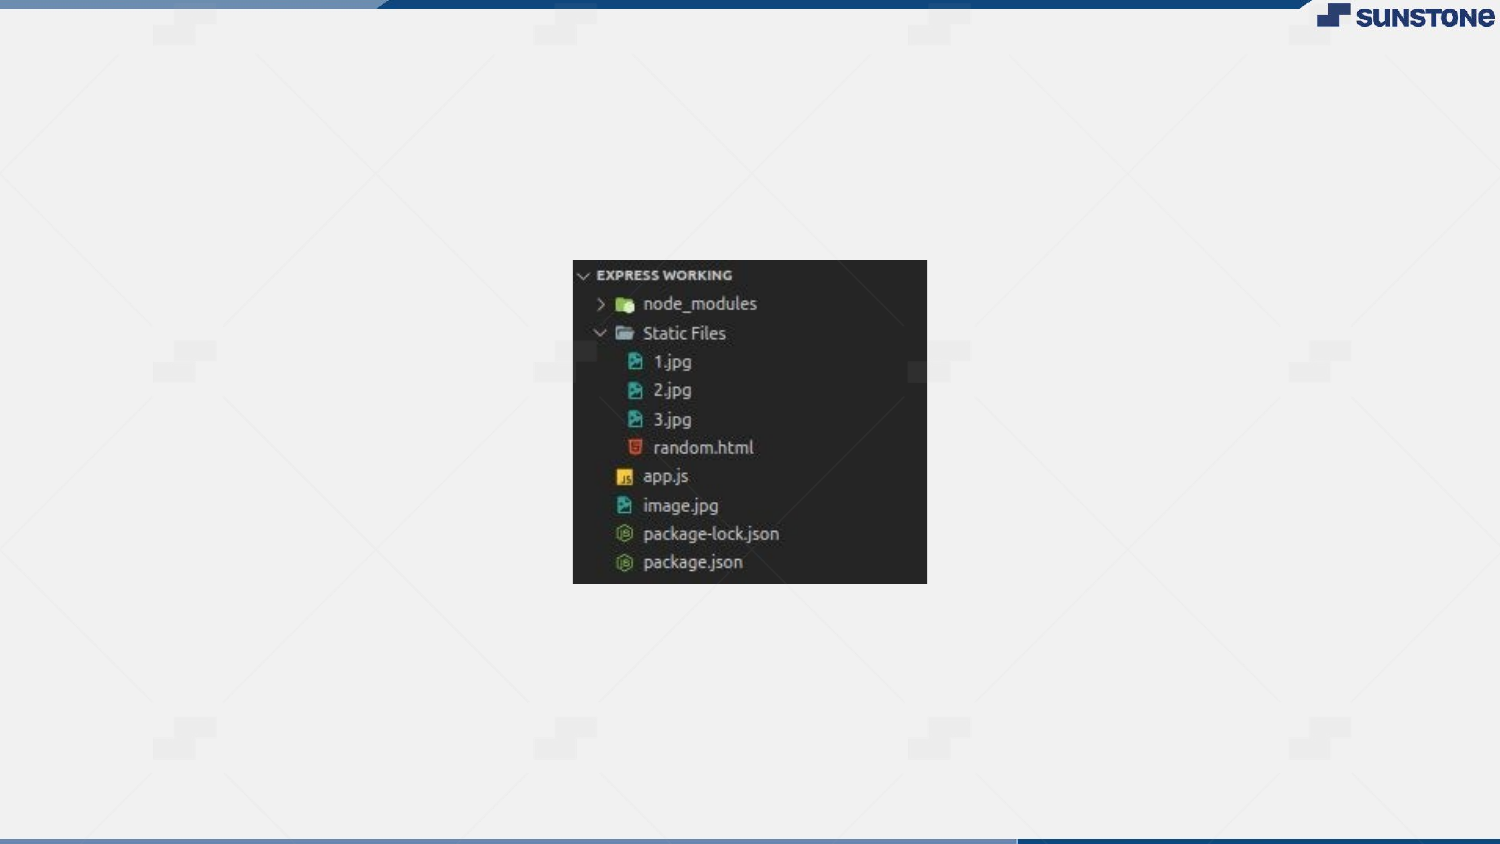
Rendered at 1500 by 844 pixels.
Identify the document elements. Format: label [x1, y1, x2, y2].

text_box [0, 0, 1500, 844]
